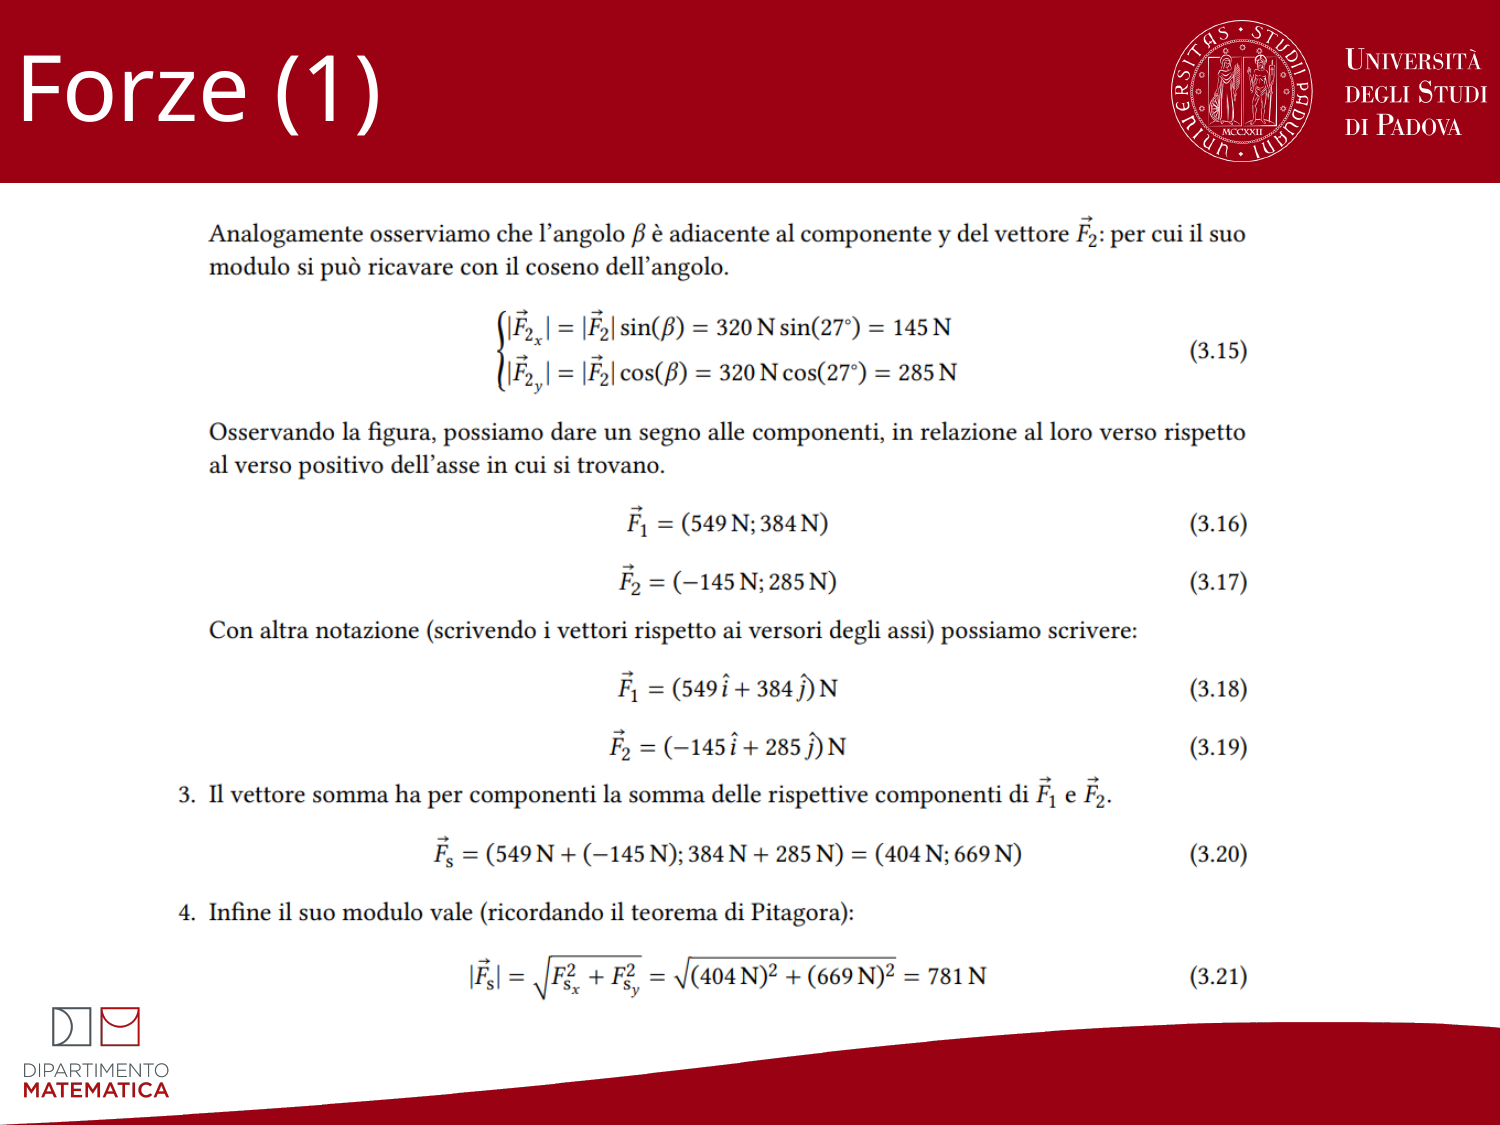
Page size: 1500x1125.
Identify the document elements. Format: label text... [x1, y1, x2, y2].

picture [172, 203, 1303, 1005]
picture [1171, 20, 1487, 162]
title Forze (1) [0, 0, 1159, 183]
picture [0, 1007, 1500, 1125]
